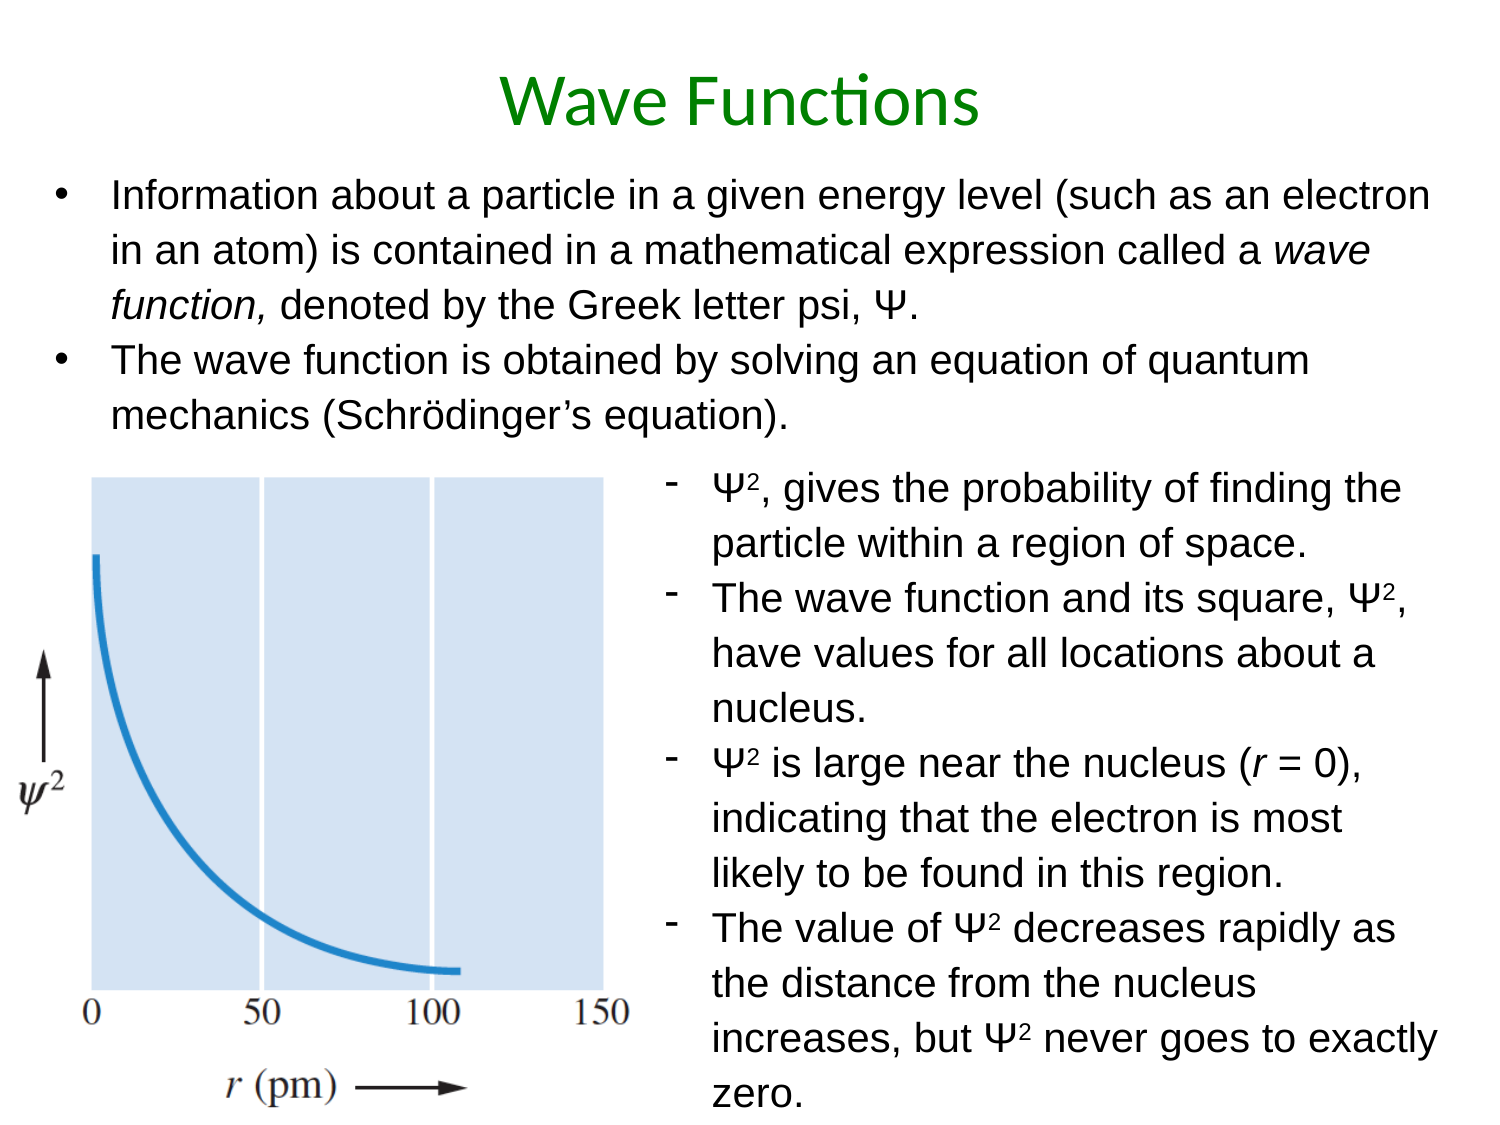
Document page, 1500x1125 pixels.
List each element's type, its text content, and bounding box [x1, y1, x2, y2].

picture [3, 467, 640, 1112]
text_box Ψ2, gives the probability of finding the particle within a region of space. The wave function and its square, Ψ2, have values for all locations about a nucleus. Ψ2 is large near the nucleus (r = 0), indicating that the electron is most likely to be found in this region. The value of Ψ2 decreases rapidly as the distance from the nucleus increases, but Ψ2 never goes to exactly zero. [649, 448, 1458, 1124]
text_box Wave Functions [75, 42, 1405, 148]
text_box Information about a particle in a given energy level (such as an electron in an atom) is contained in a mathematical expression called a wave function, denoted by the Greek letter psi, Ψ. The wave function is obtained by solving an equation of quantum mechanics (Schrödinger’s equation). [39, 155, 1458, 446]
